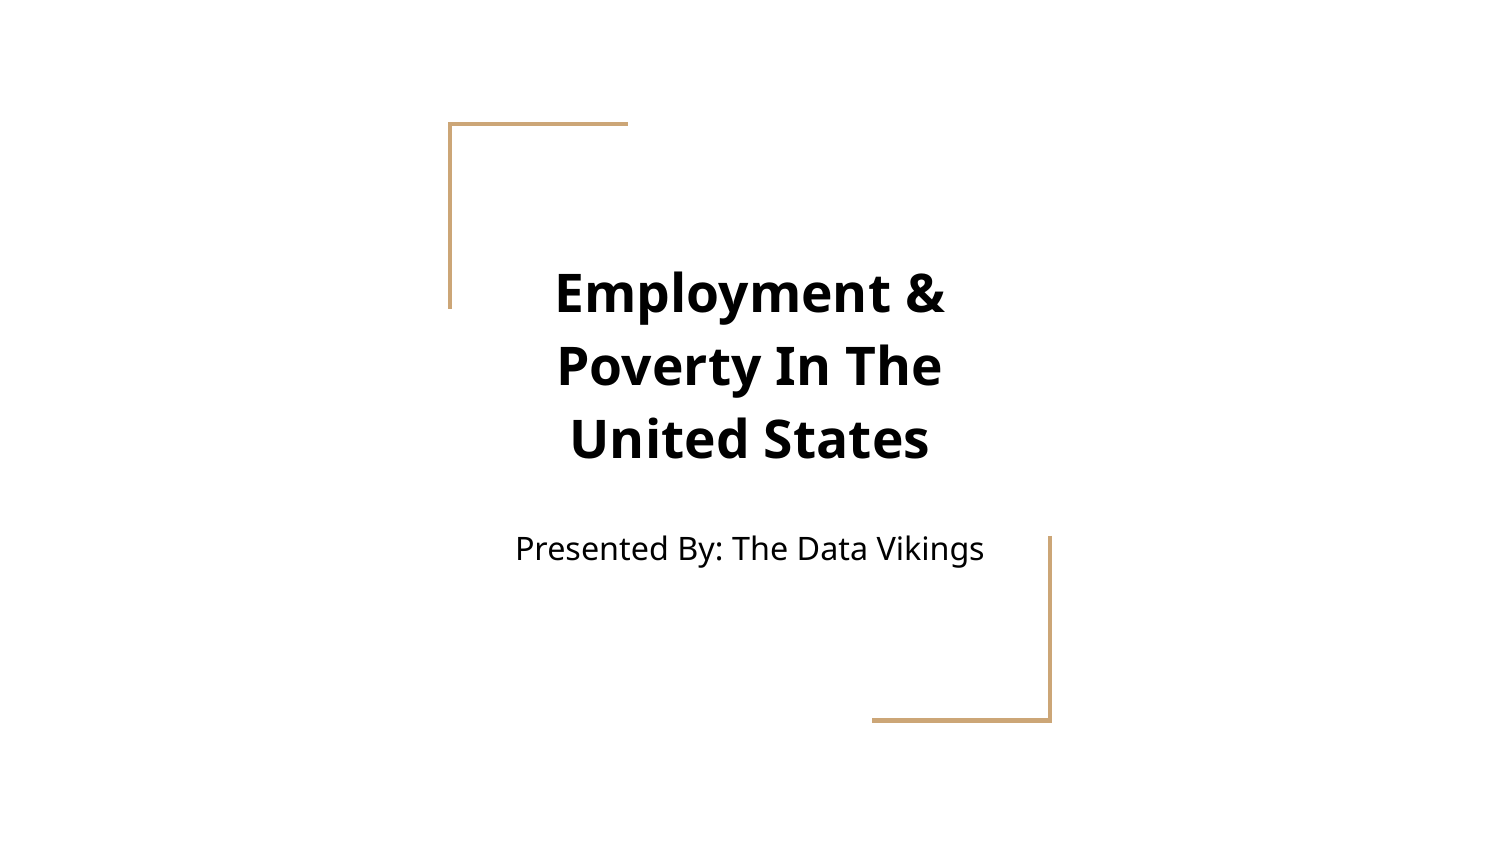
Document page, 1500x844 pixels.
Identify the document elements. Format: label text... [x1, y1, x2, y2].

subtitle Presented By: The Data Vikings [499, 511, 1001, 627]
title Employment & Poverty In The United States [499, 236, 1001, 490]
